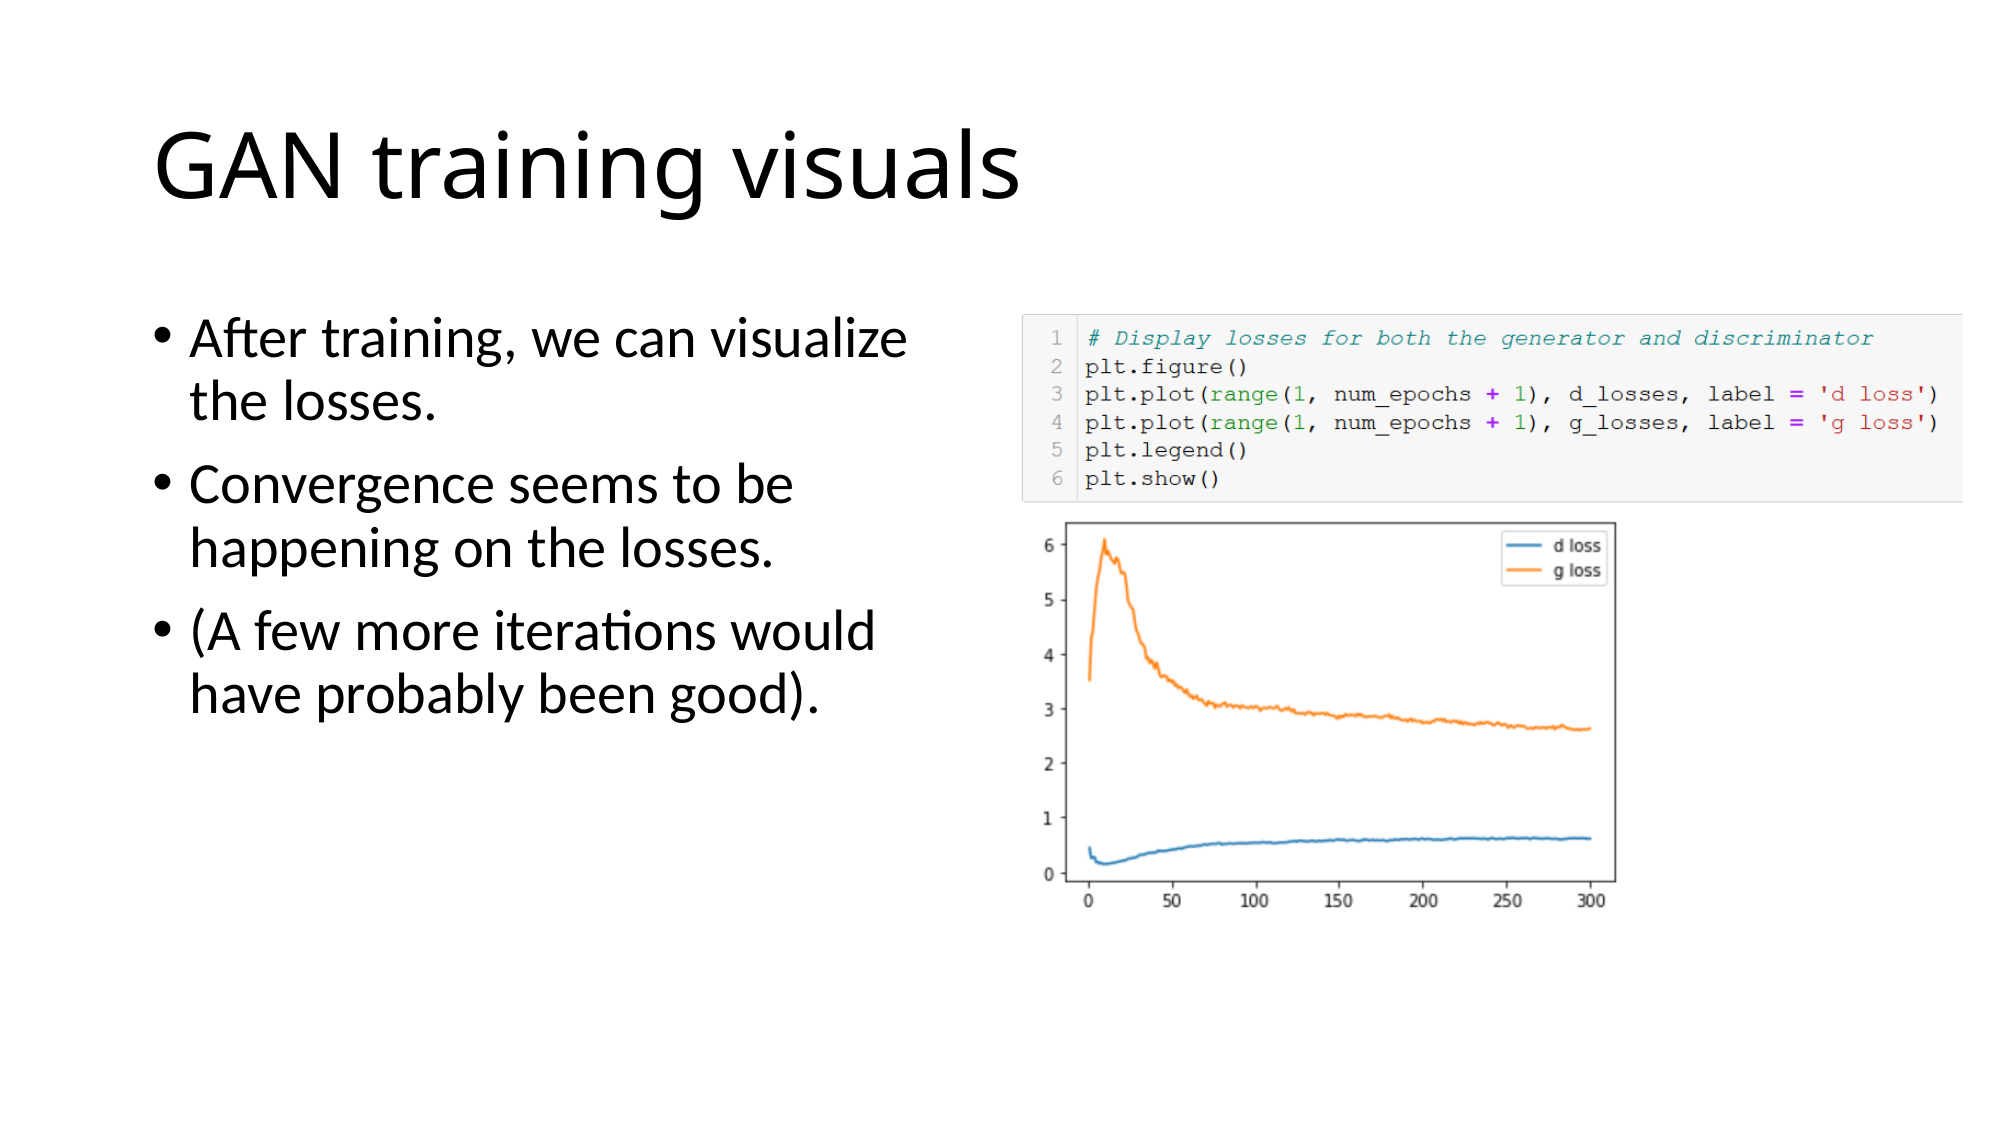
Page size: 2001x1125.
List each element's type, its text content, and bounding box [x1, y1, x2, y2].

picture [1012, 299, 1963, 920]
list After training, we can visualize the losses. Convergence seems to be happening on the losses. (A few more iterations would have probably been good). [137, 299, 988, 1014]
title GAN training visuals [137, 59, 1863, 278]
